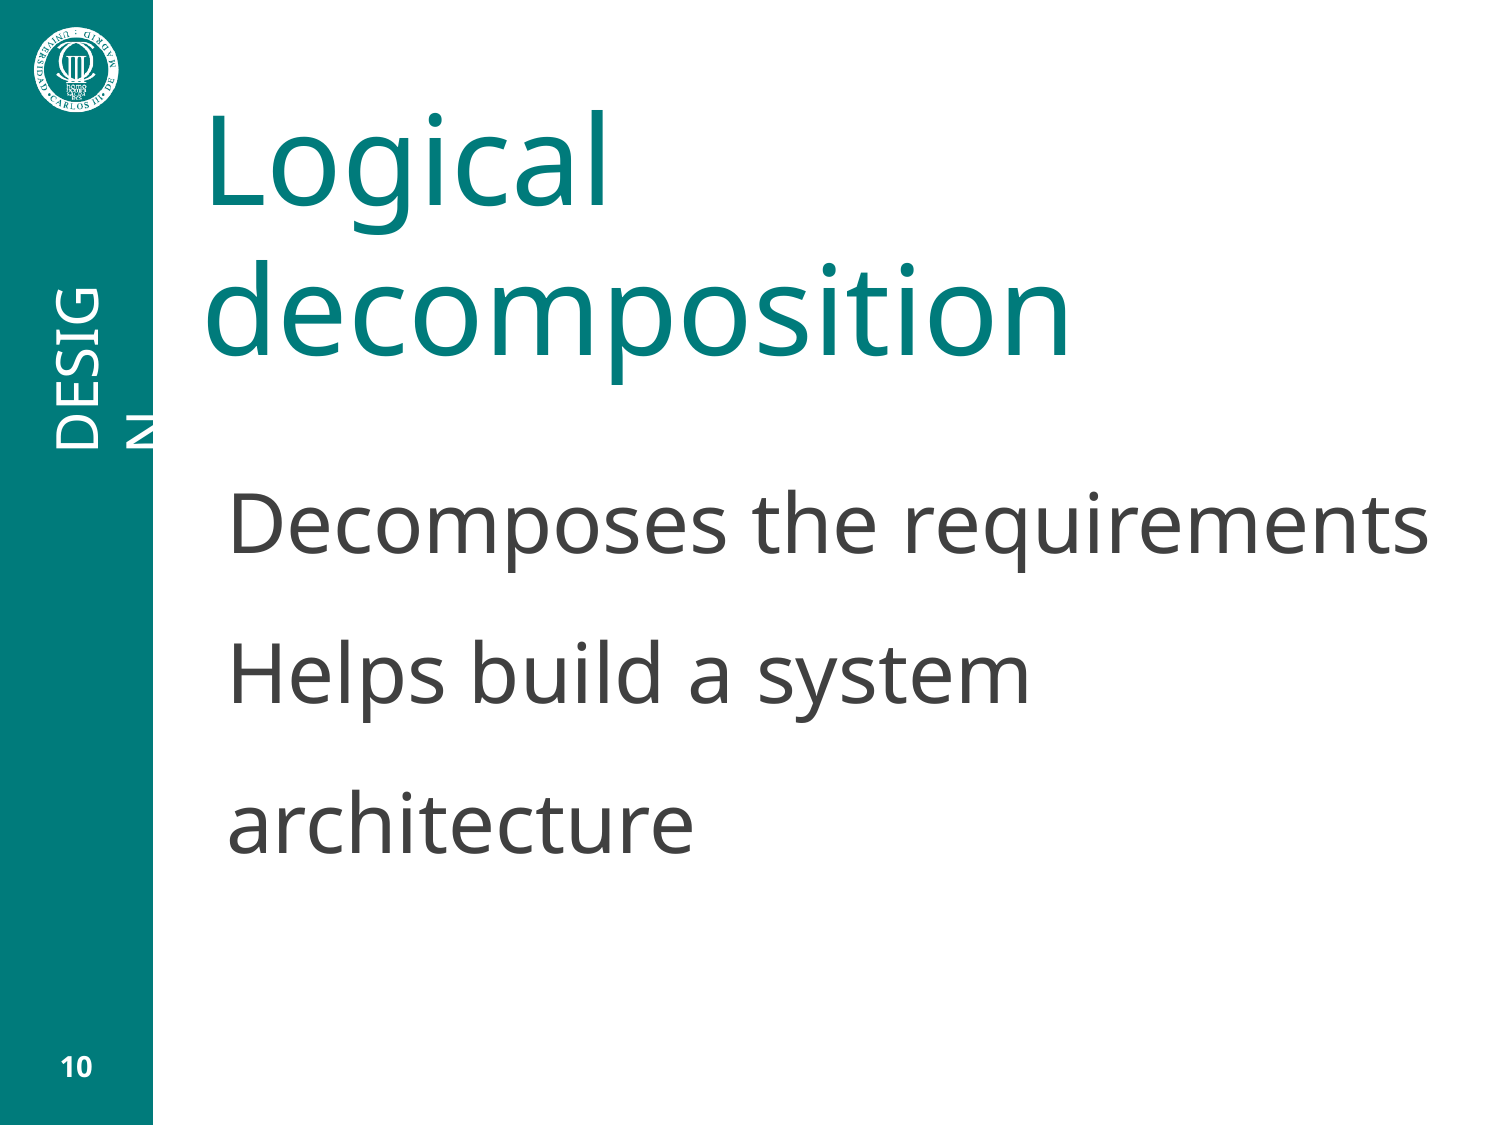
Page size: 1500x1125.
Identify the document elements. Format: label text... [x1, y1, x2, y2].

text_box Logical decomposition [186, 72, 1481, 388]
picture [31, 24, 122, 115]
slide_number 10 [42, 1038, 110, 1099]
text_box Decomposes the requirements Helps build a system architecture [211, 412, 1456, 878]
text_box [0, 0, 154, 1125]
text_box Design [33, 253, 188, 469]
